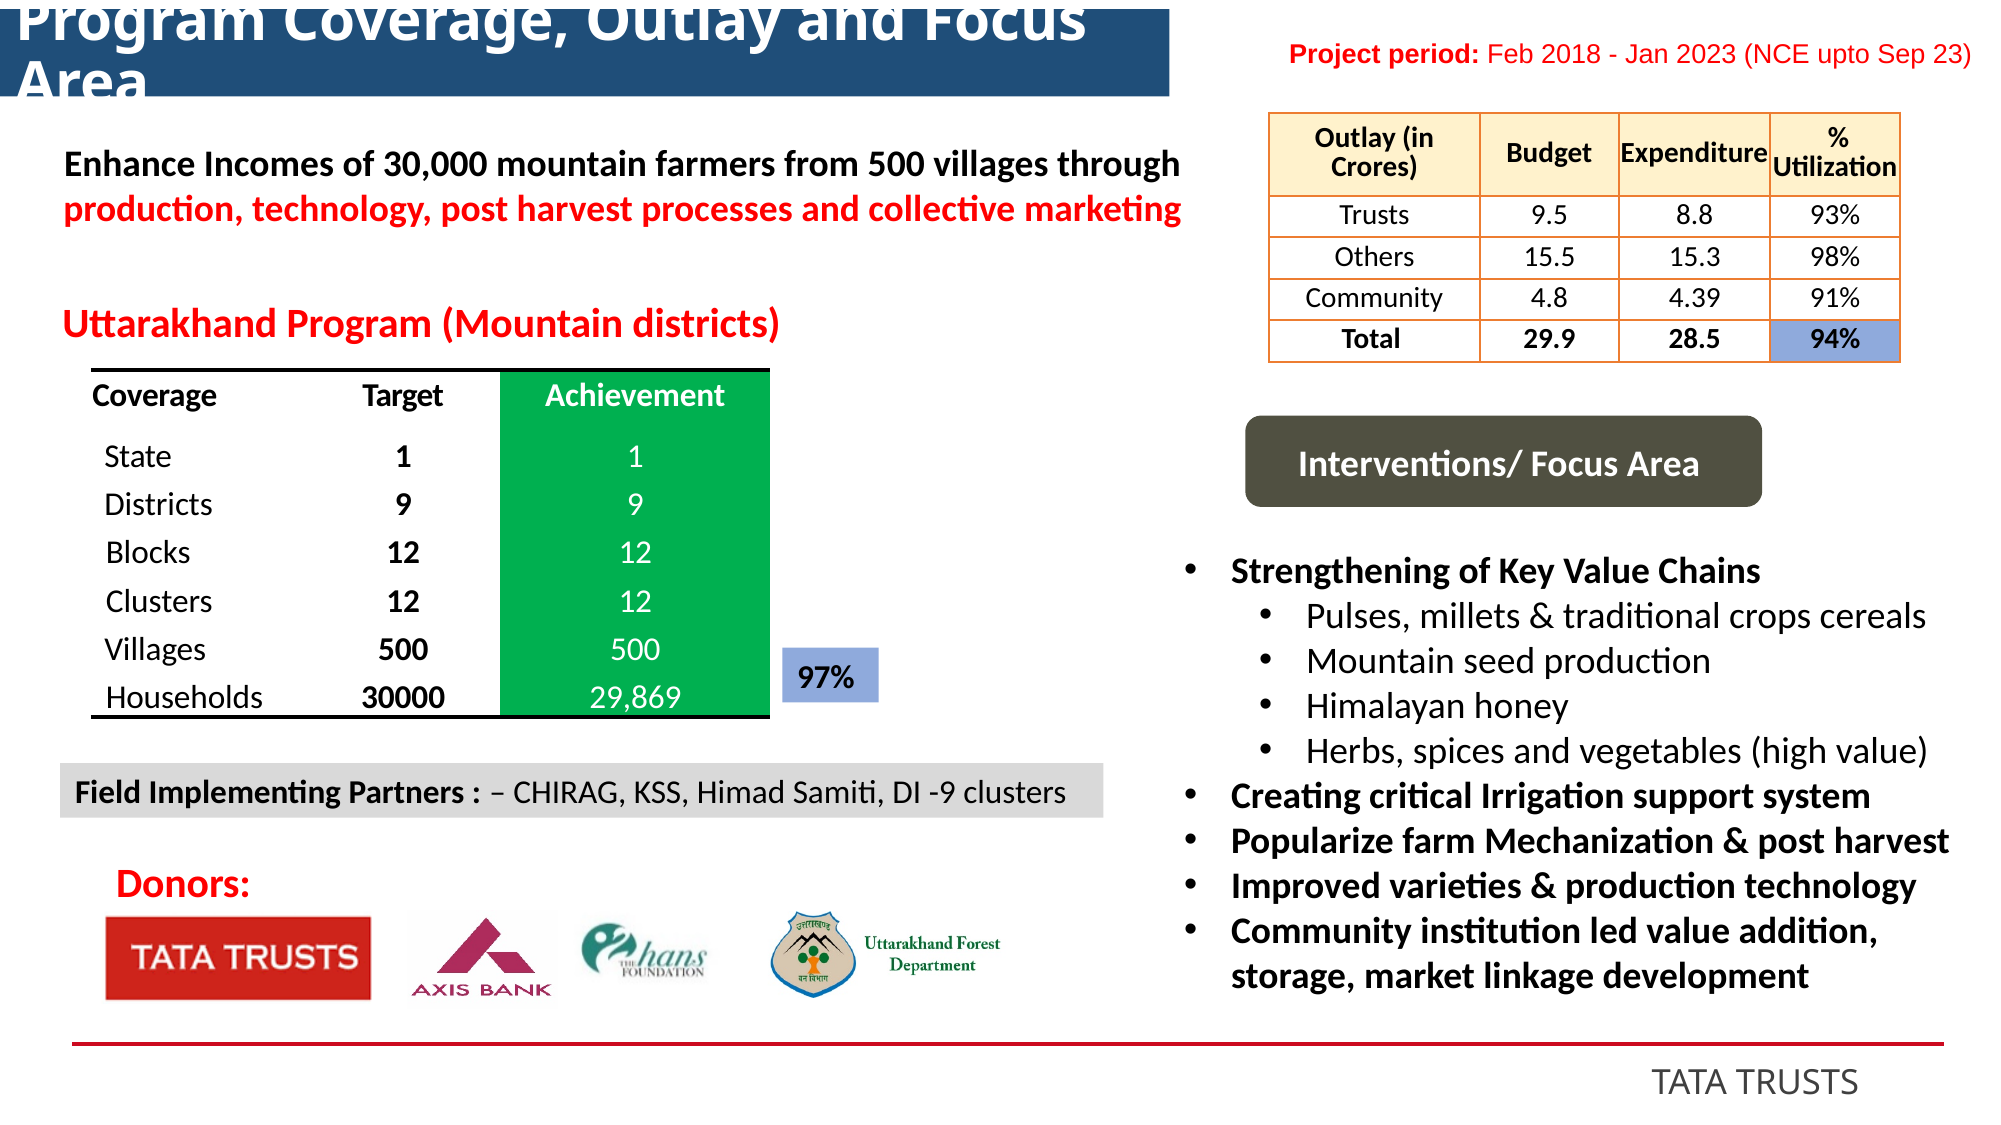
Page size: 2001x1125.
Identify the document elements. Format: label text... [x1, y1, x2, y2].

table_header Outlay (in Crores) [1270, 114, 1479, 195]
table_cell 15.3 [1620, 238, 1769, 278]
table_cell Blocks [91, 524, 322, 572]
table_cell Clusters [91, 572, 322, 620]
text_box [758, 910, 1019, 998]
table_header Target [322, 372, 500, 427]
table_cell Total [1270, 321, 1479, 361]
table_cell State [91, 427, 322, 475]
table_cell 12 [322, 524, 500, 572]
table_cell 9 [500, 475, 770, 524]
table_cell 1 [322, 427, 500, 475]
table_cell Others [1270, 238, 1479, 278]
text_box Field Implementing Partners : – CHIRAG, KSS, Himad Samiti, DI -9 clusters [60, 763, 1104, 818]
table_cell 28.5 [1620, 321, 1769, 361]
table_cell 94% [1771, 321, 1899, 361]
table_cell Trusts [1270, 197, 1479, 236]
table_cell 29.9 [1481, 321, 1618, 361]
table_cell Community [1270, 280, 1479, 319]
table_cell 500 [500, 620, 770, 669]
table_cell 500 [322, 620, 500, 669]
table_header Coverage [91, 372, 322, 427]
table_cell Villages [91, 620, 322, 669]
text_box Donors: [113, 853, 852, 906]
table_cell 4.8 [1481, 280, 1618, 319]
text_box 97% [782, 647, 879, 703]
table_header Budget [1481, 114, 1618, 195]
text_box [407, 909, 559, 1009]
table_cell 29,869 [500, 669, 770, 715]
table_cell 98% [1771, 238, 1899, 278]
text_box Uttarakhand Program (Mountain districts) [60, 293, 877, 346]
table_cell Households [91, 669, 322, 715]
table_cell 93% [1771, 197, 1899, 236]
table_cell 91% [1771, 280, 1899, 319]
table_cell 9 [322, 475, 500, 524]
table_header Achievement [500, 372, 770, 427]
text_box Project period: Feb 2018 - Jan 2023 (NCE upto Sep 23) [1274, 28, 1987, 77]
table_cell 12 [500, 524, 770, 572]
table_cell 15.5 [1481, 238, 1618, 278]
table_header % Utilization [1771, 114, 1899, 195]
table_cell 8.8 [1620, 197, 1769, 236]
table_cell 30000 [322, 669, 500, 715]
table_cell 12 [500, 572, 770, 620]
table_cell 1 [500, 427, 770, 475]
text_box Enhance Incomes of 30,000 mountain farmers from 500 villages through production, technology, post harvest processes and collective marketing [0, 131, 1247, 236]
picture [87, 909, 388, 1004]
text_box [562, 906, 726, 1033]
table_cell Districts [91, 475, 322, 524]
text_box Program Coverage, Outlay and Focus Area [0, 9, 1170, 97]
table_cell 4.39 [1620, 280, 1769, 319]
table_cell 12 [322, 572, 500, 620]
table_header Expenditure [1620, 114, 1769, 195]
text_box Interventions/ Focus Area [1245, 415, 1763, 507]
text_box Strengthening of Key Value Chains Pulses, millets & traditional crops cereals Mountain seed production Himalayan honey Herbs, spices and vegetables (high value) Creating critical Irrigation support system Popularize farm Mechanization & post harvest Improved varieties & production technology Community institution led value addition, storage, market linkage development [1169, 538, 2000, 1004]
table_cell 9.5 [1481, 197, 1618, 236]
